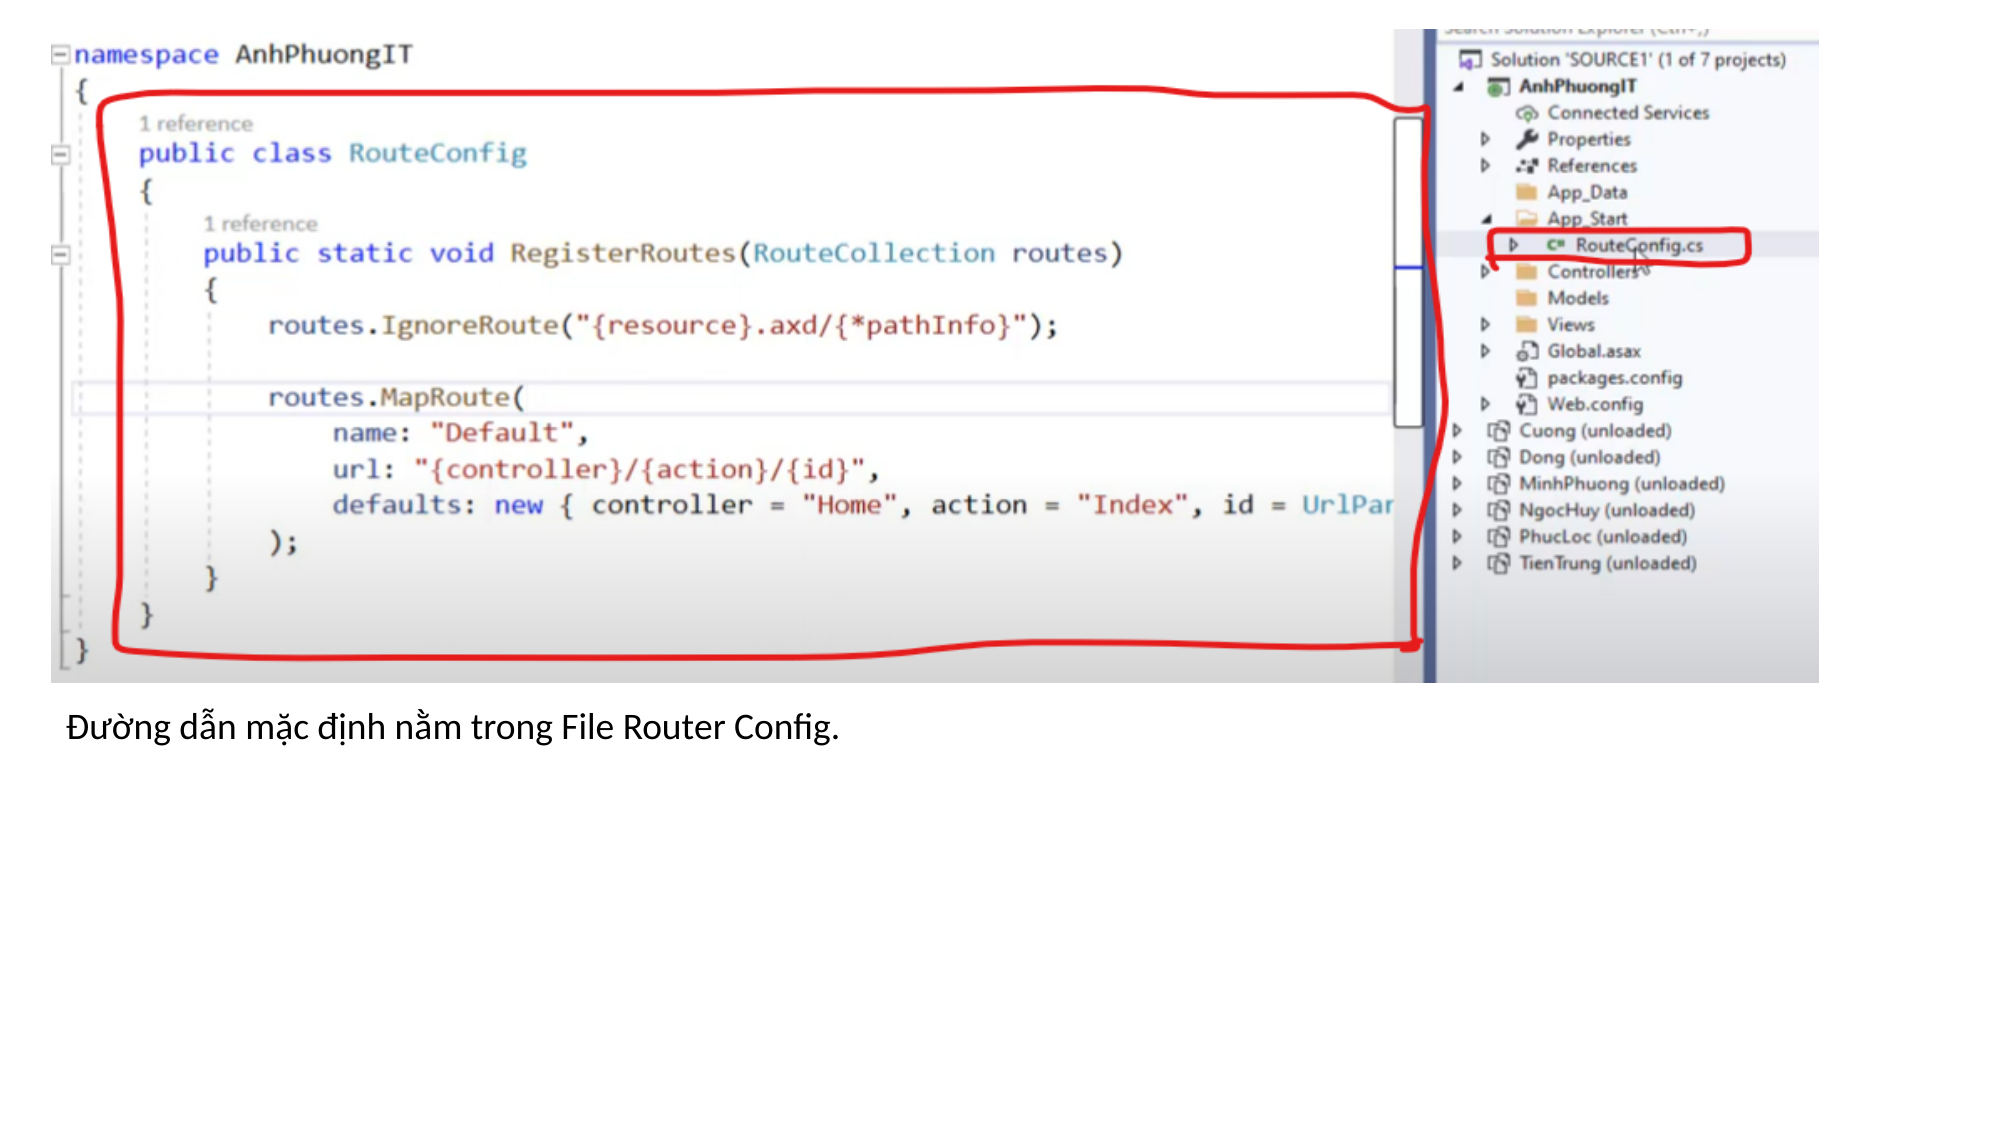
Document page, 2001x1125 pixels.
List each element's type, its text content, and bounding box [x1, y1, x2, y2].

text_box Đường dẫn mặc định nằm trong File Router Config. [51, 694, 1819, 755]
picture [51, 29, 1819, 683]
